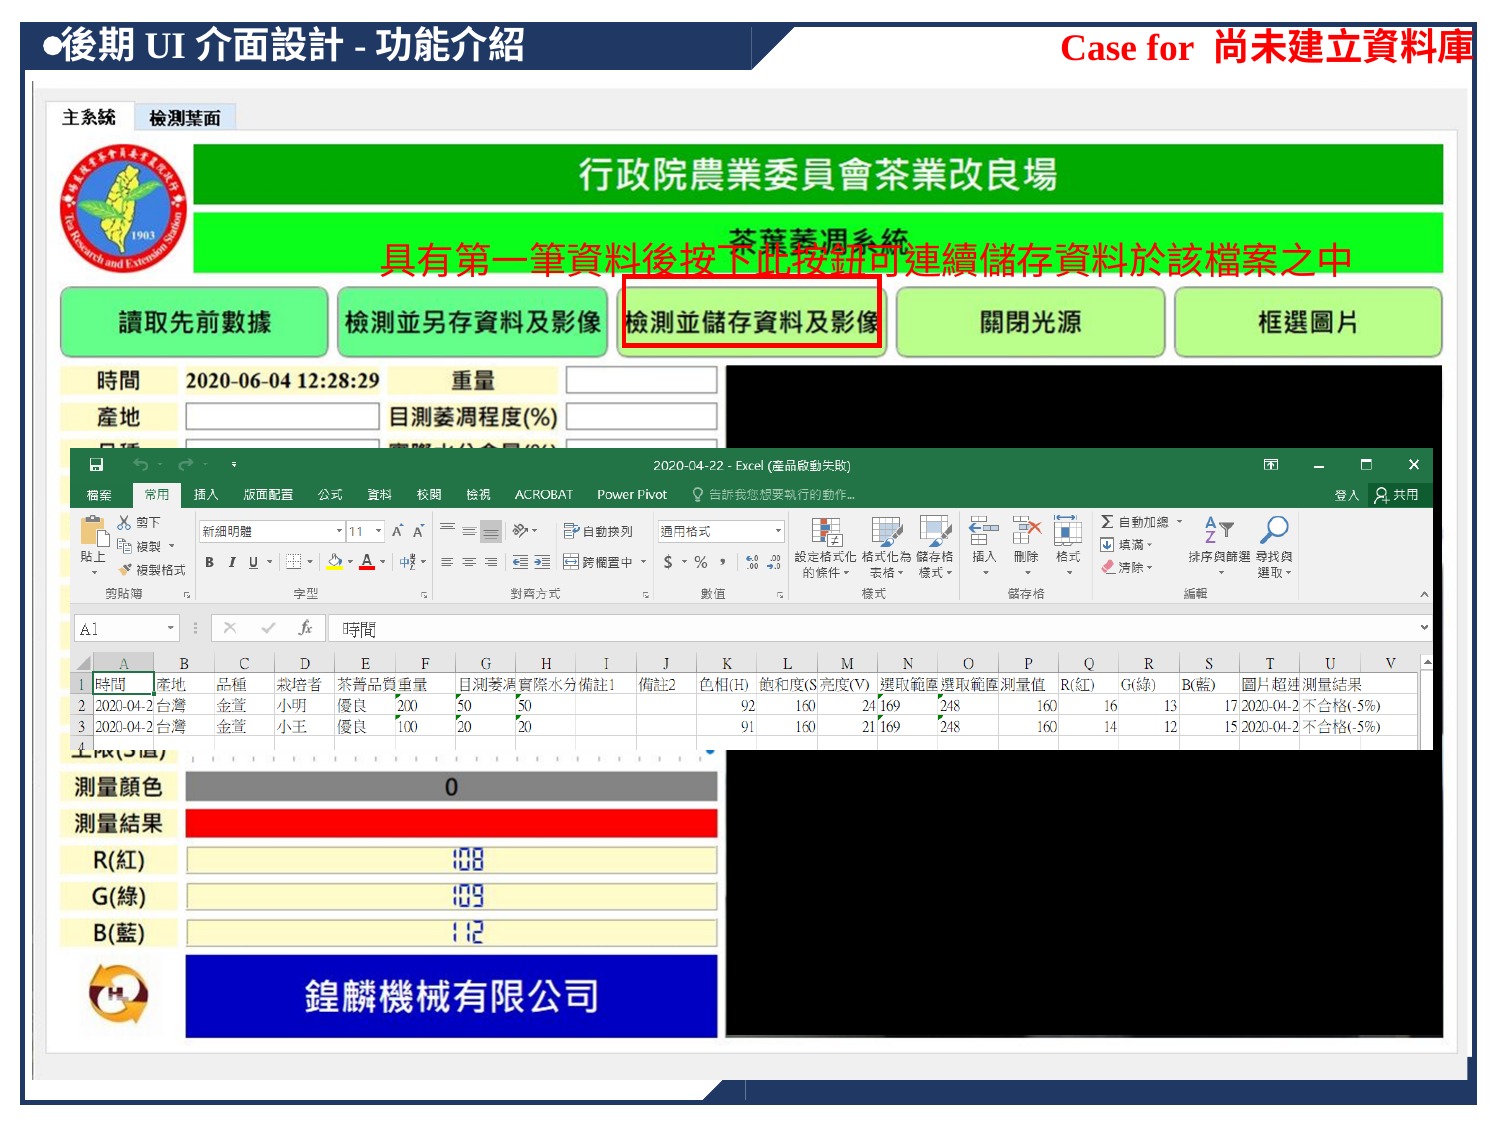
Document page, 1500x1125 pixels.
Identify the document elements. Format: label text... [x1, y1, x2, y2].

picture [32, 81, 1468, 1080]
text_box 後期UI介面設計-功能介紹 [45, 13, 541, 74]
text_box [43, 36, 63, 56]
text_box Case for 尚未建立資料庫 [1045, 15, 1490, 76]
